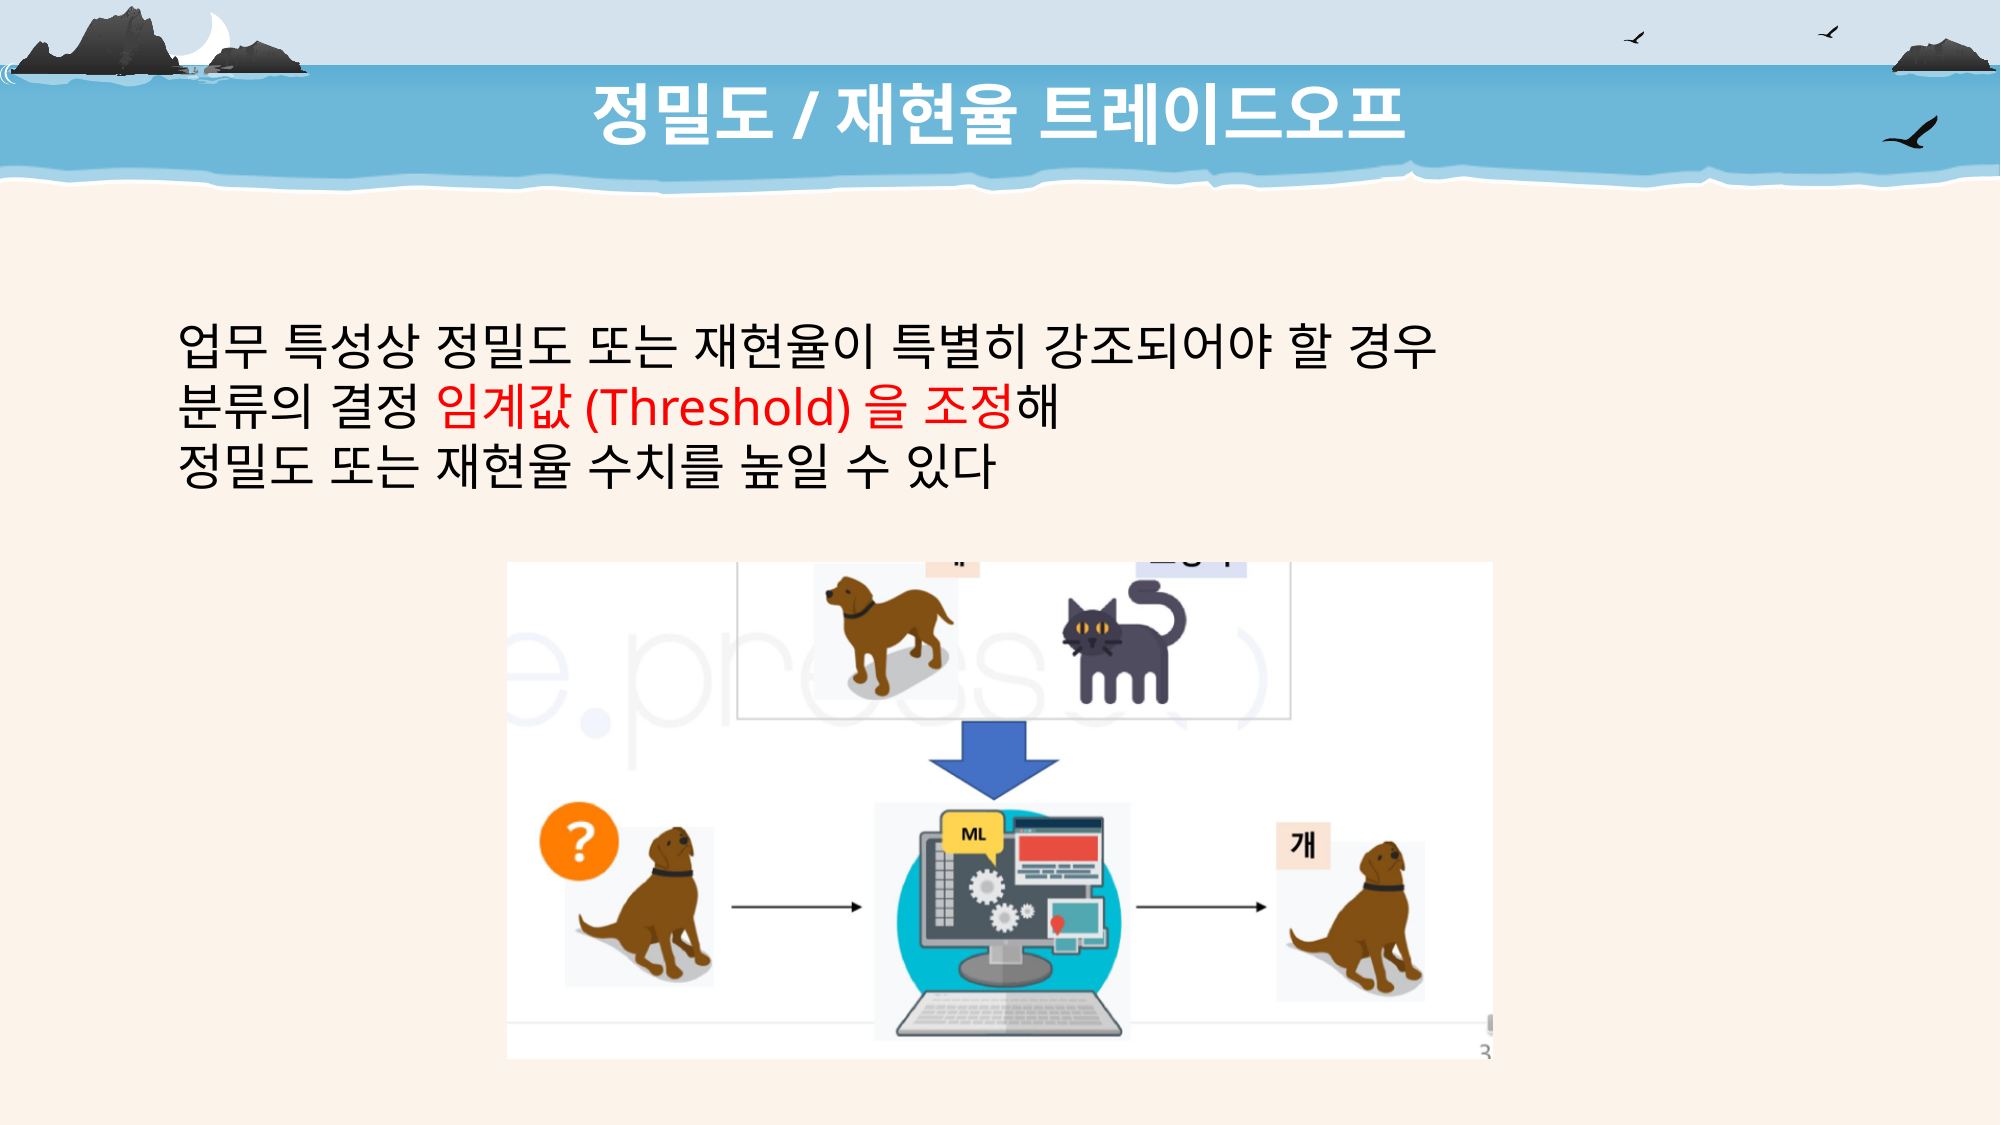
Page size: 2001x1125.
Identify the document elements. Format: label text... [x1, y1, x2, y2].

text_box 업무 특성상 정밀도 또는 재현율이 특별히 강조되어야 할 경우 분류의 결정 임계값(Threshold)을 조정해 정밀도 또는 재현율 수치를 높일 수 있다 [162, 307, 1455, 503]
picture [507, 562, 1493, 1059]
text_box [0, 0, 2000, 218]
